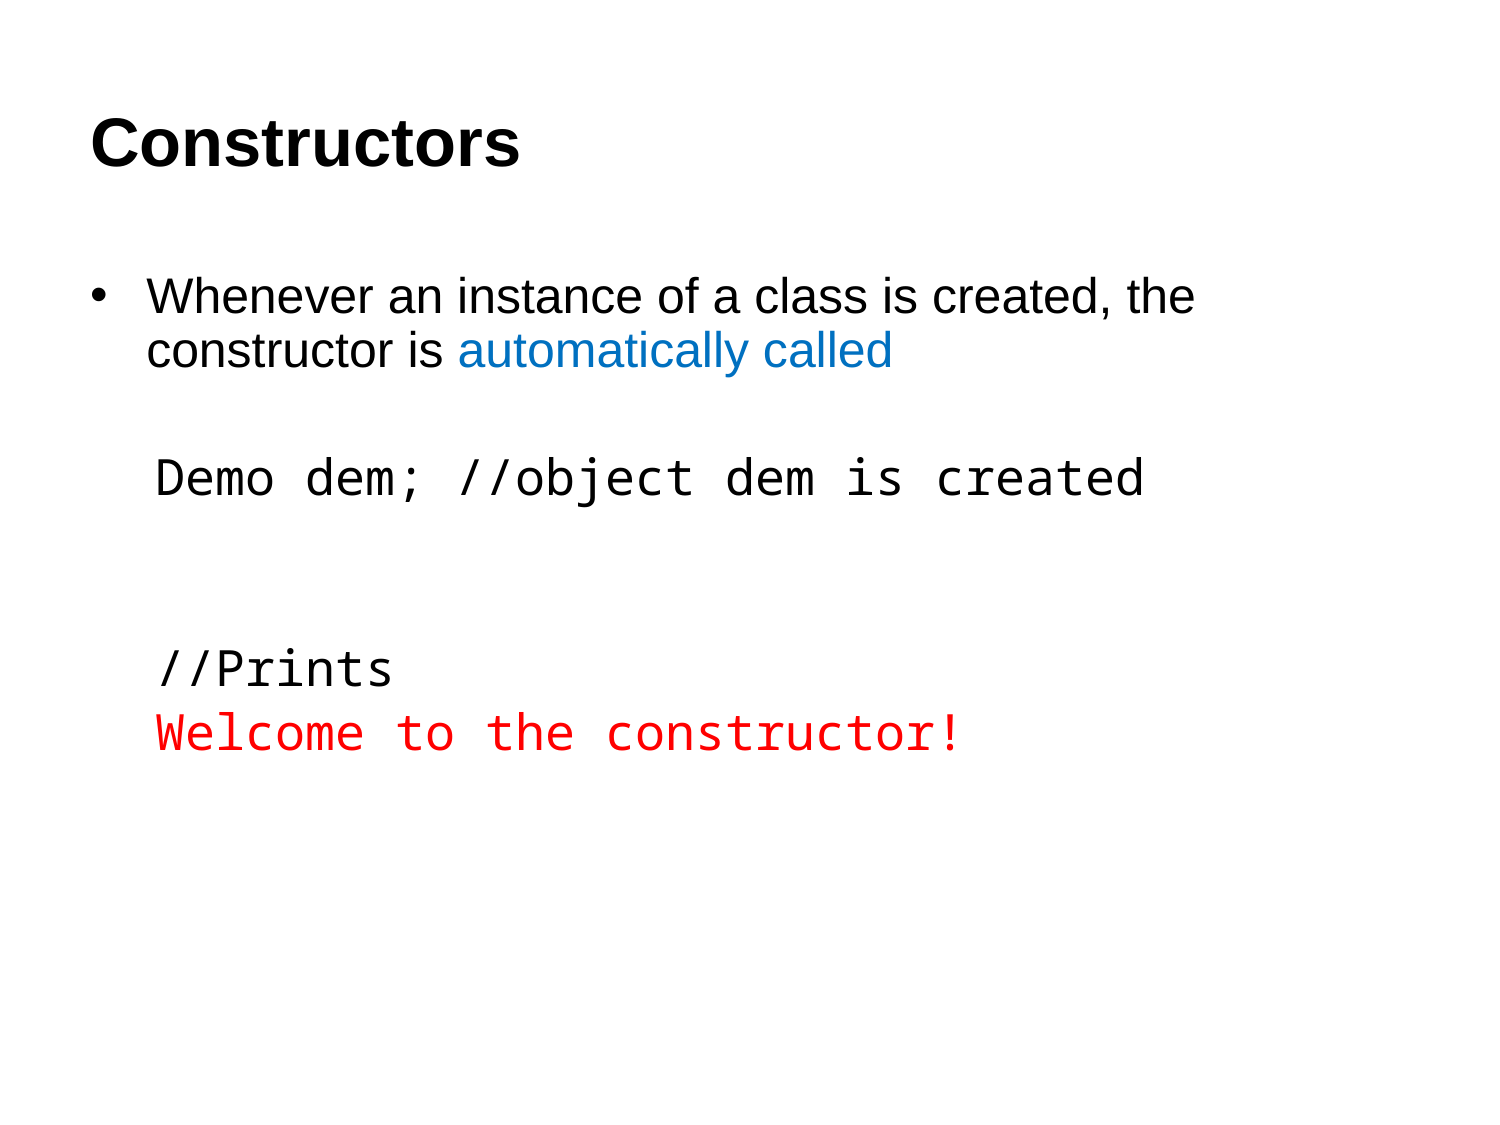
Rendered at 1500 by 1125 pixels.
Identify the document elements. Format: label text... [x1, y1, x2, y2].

title Constructors [75, 45, 1425, 233]
list Whenever an instance of a class is created, the constructor is automatically called Demo dem; //object dem is created //Prints Welcome to the constructor! [75, 262, 1425, 1005]
